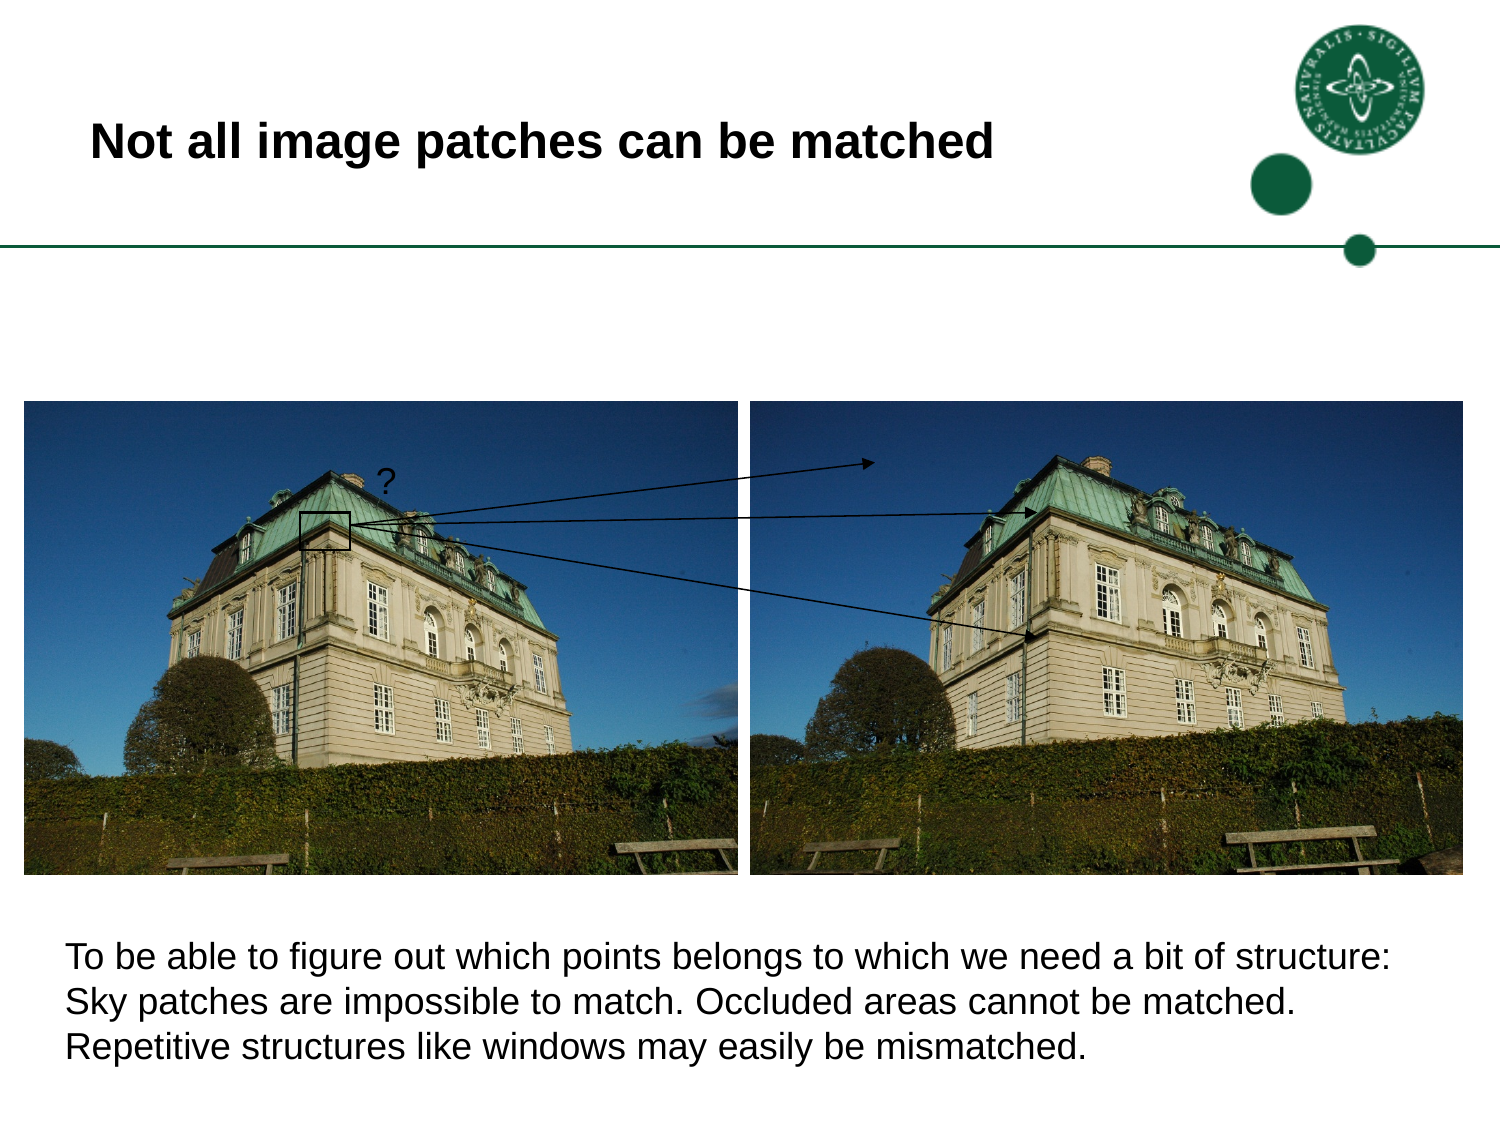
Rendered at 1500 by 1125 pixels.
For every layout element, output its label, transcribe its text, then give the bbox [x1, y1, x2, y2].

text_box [299, 449, 1038, 638]
picture [1250, 24, 1500, 245]
picture [24, 401, 738, 875]
text_box Not all image patches can be matched [74, 45, 1425, 233]
text_box To be able to figure out which points belongs to which we need a bit of structure: Sky patches are impossible to match. Occluded areas cannot be matched. Repetitive structures like windows may easily be mismatched. [49, 924, 1463, 1120]
picture [1250, 248, 1500, 268]
picture [749, 401, 1463, 875]
